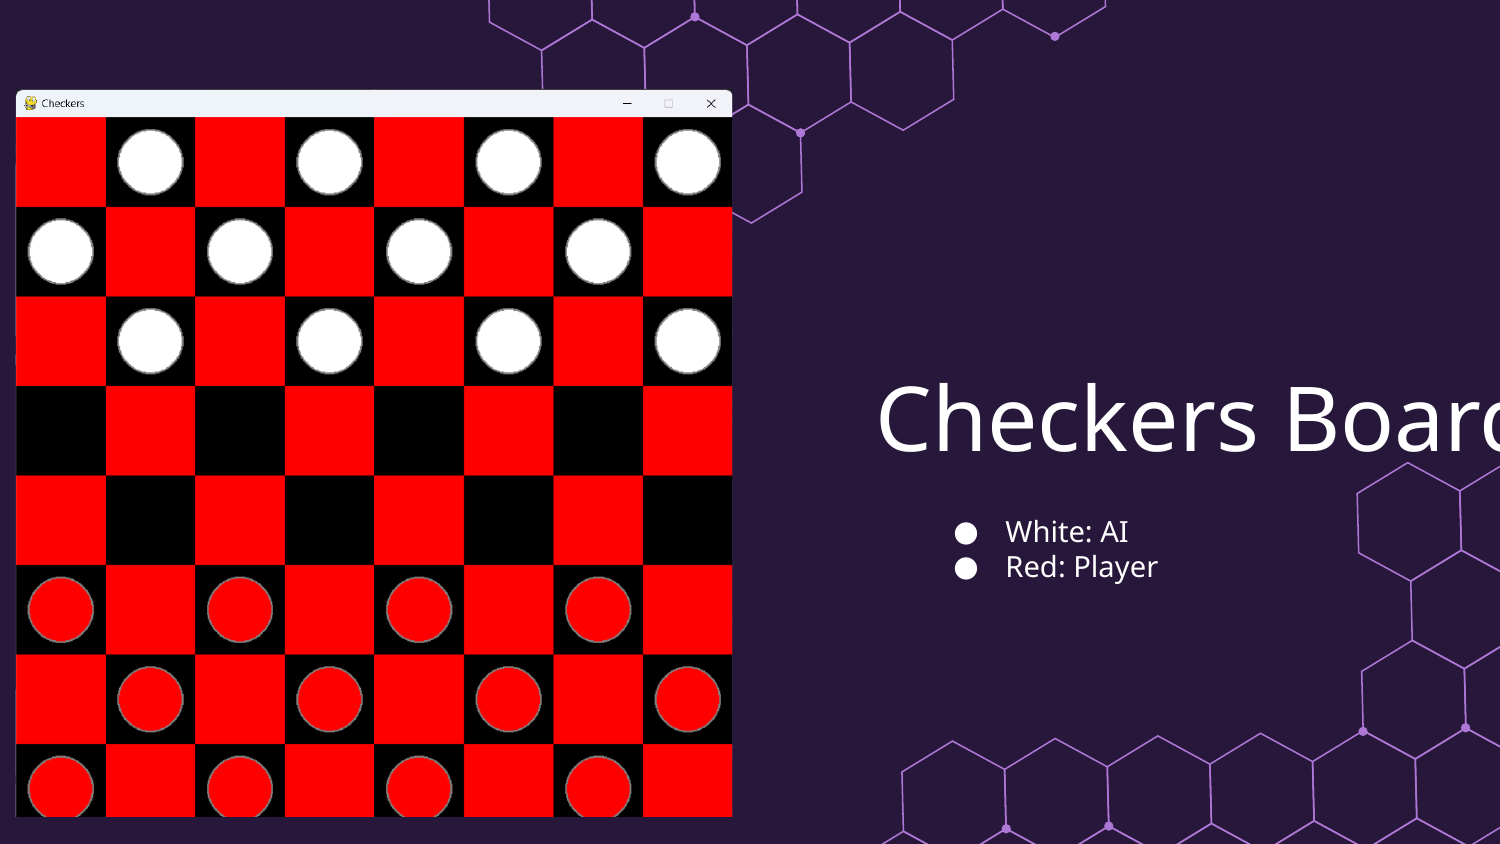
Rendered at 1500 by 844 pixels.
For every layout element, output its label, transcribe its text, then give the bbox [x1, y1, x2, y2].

text_box White: AI Red: Player [915, 498, 1220, 646]
picture [15, 89, 733, 817]
title Checkers Board [860, 194, 1500, 485]
